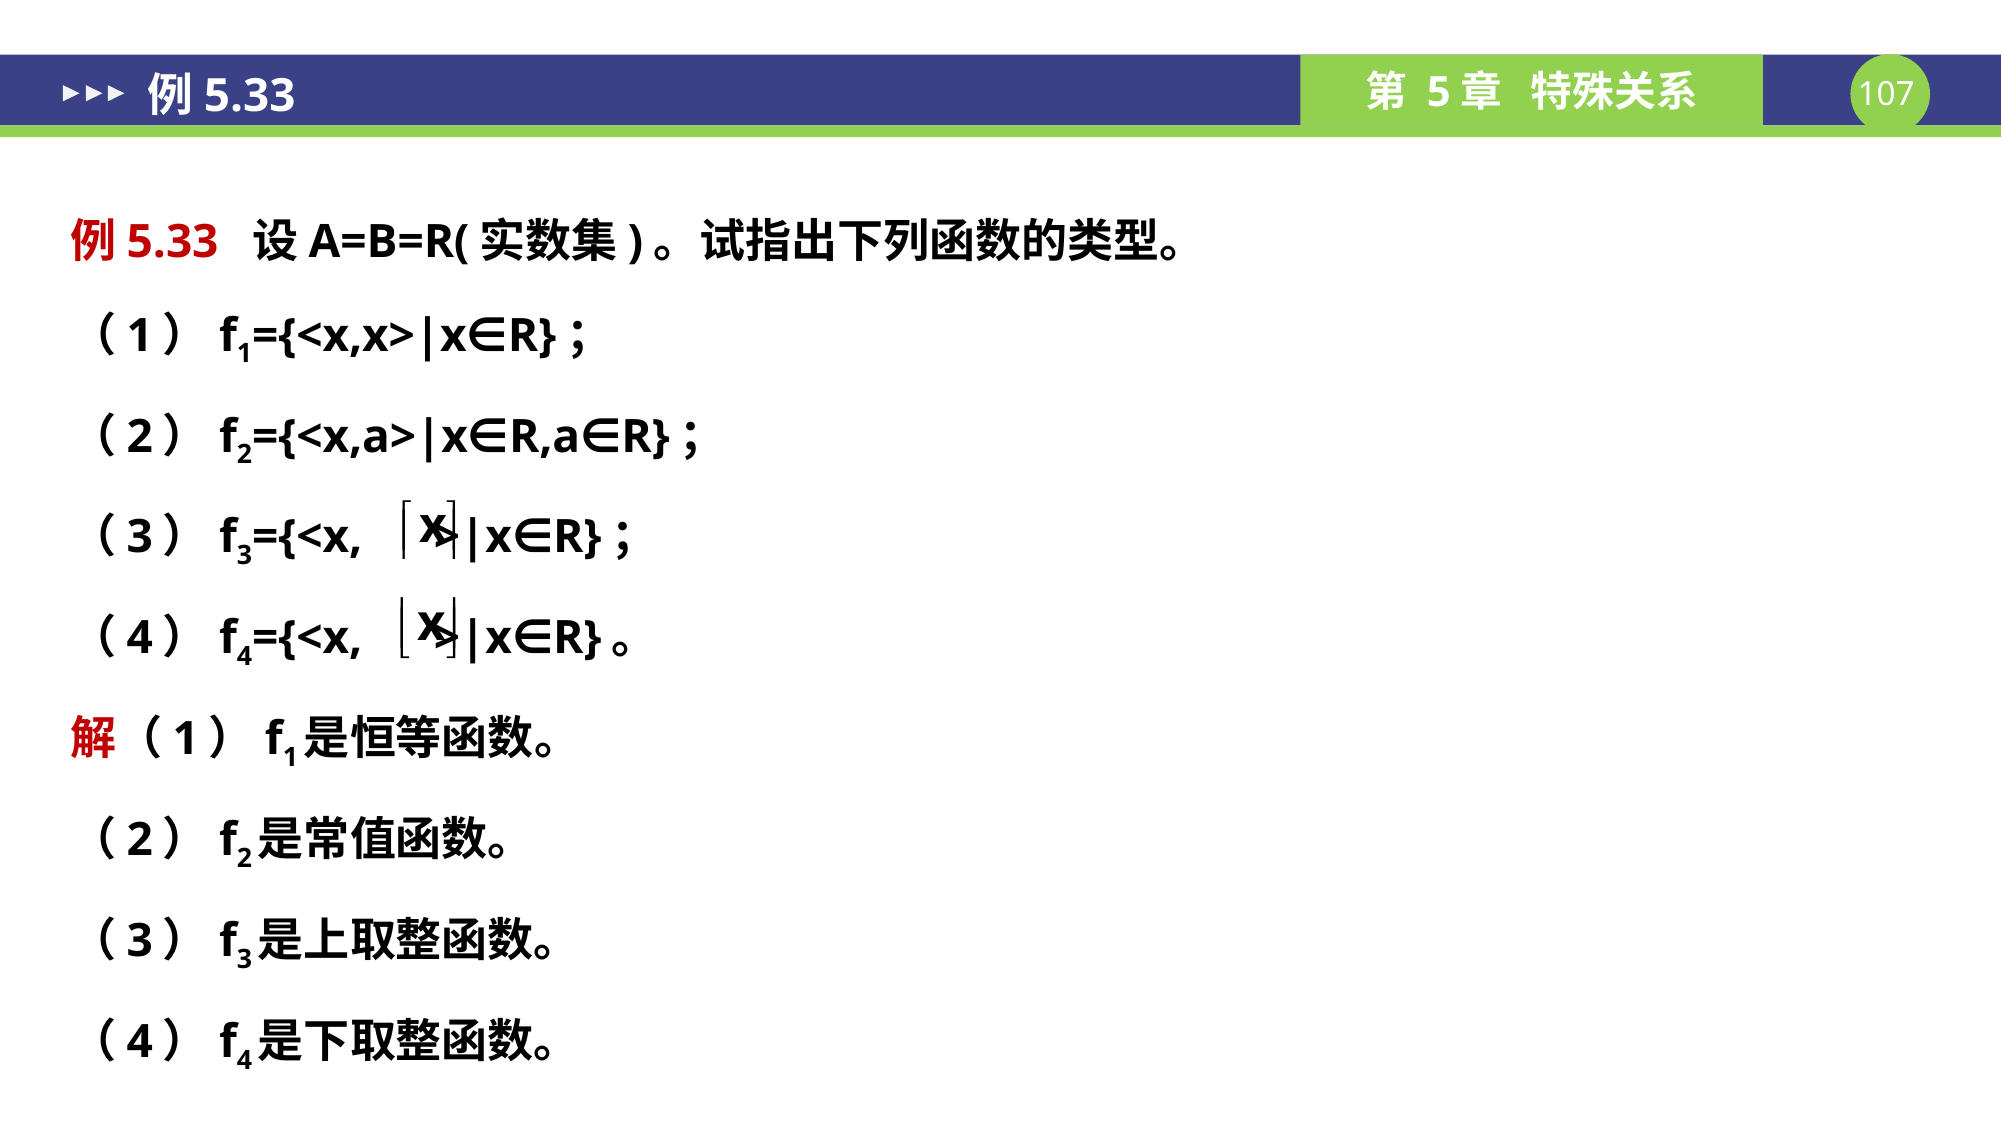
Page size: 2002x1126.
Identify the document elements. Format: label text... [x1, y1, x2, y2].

title 例5.33 [127, 57, 1003, 129]
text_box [390, 490, 478, 572]
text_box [387, 587, 478, 670]
list 例5.33 设A=B=R(实数集)。试指出下列函数的类型。 （1）f1={<x,x>|x∈R}； （2）f2={<x,a>|x∈R,a∈R}； （3）f3={<x, >|x∈R}； （4）f4={<x, >|x∈R}。 解（1）f1是恒等函数。 （2）f2是常值函数。 （3）f3是上取整函数。 （4）f4是下取整函数。 [50, 174, 1951, 1094]
